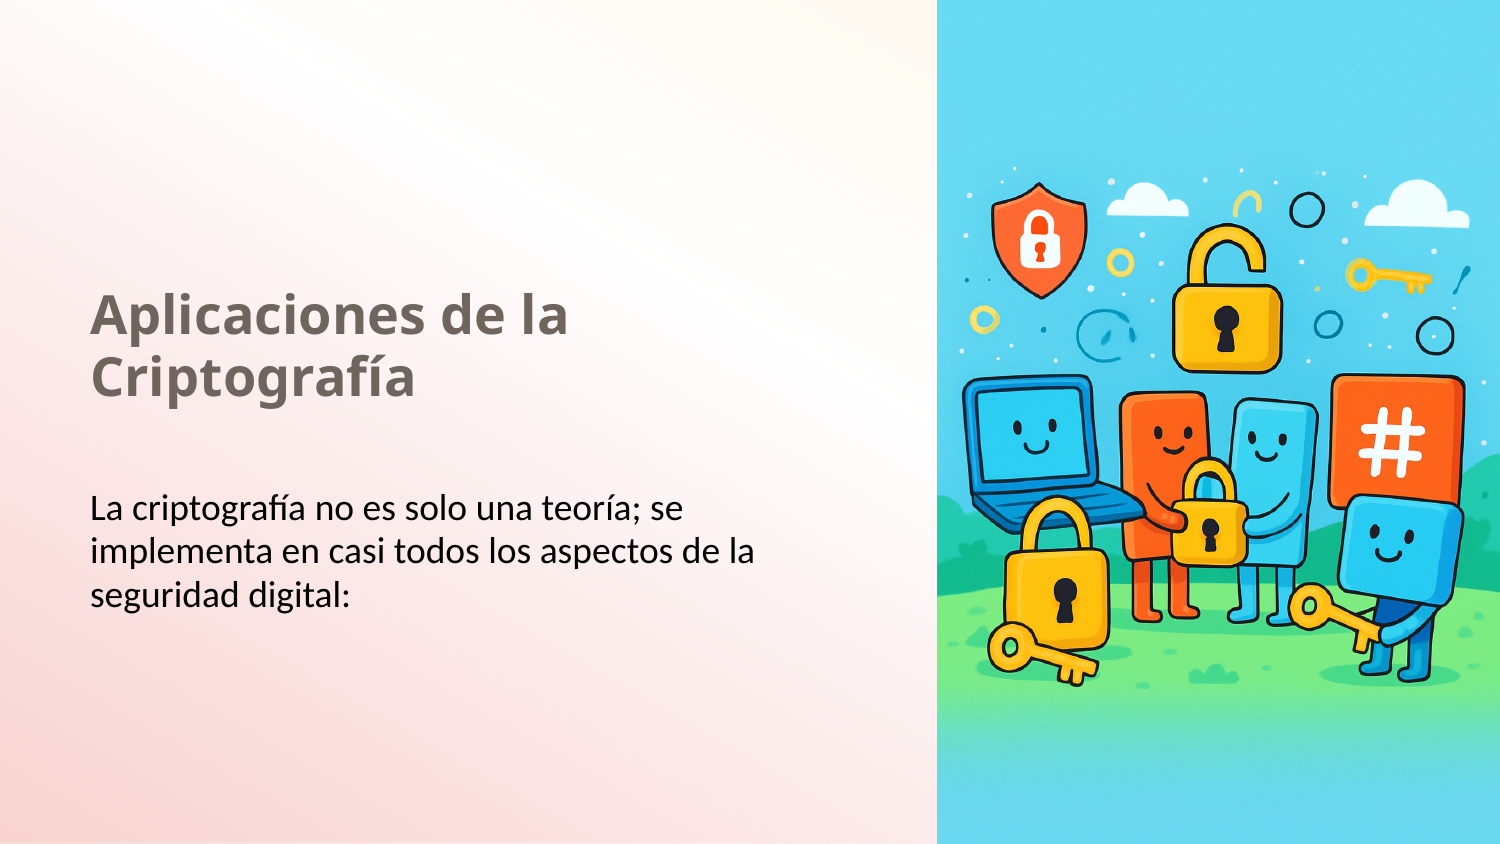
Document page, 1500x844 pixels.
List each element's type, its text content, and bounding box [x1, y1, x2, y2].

picture [0, 0, 1500, 844]
text_box Aplicaciones de la Criptografía La criptografía no es solo una teoría; se implementa en casi todos los aspectos de la seguridad digital: [75, 270, 863, 666]
